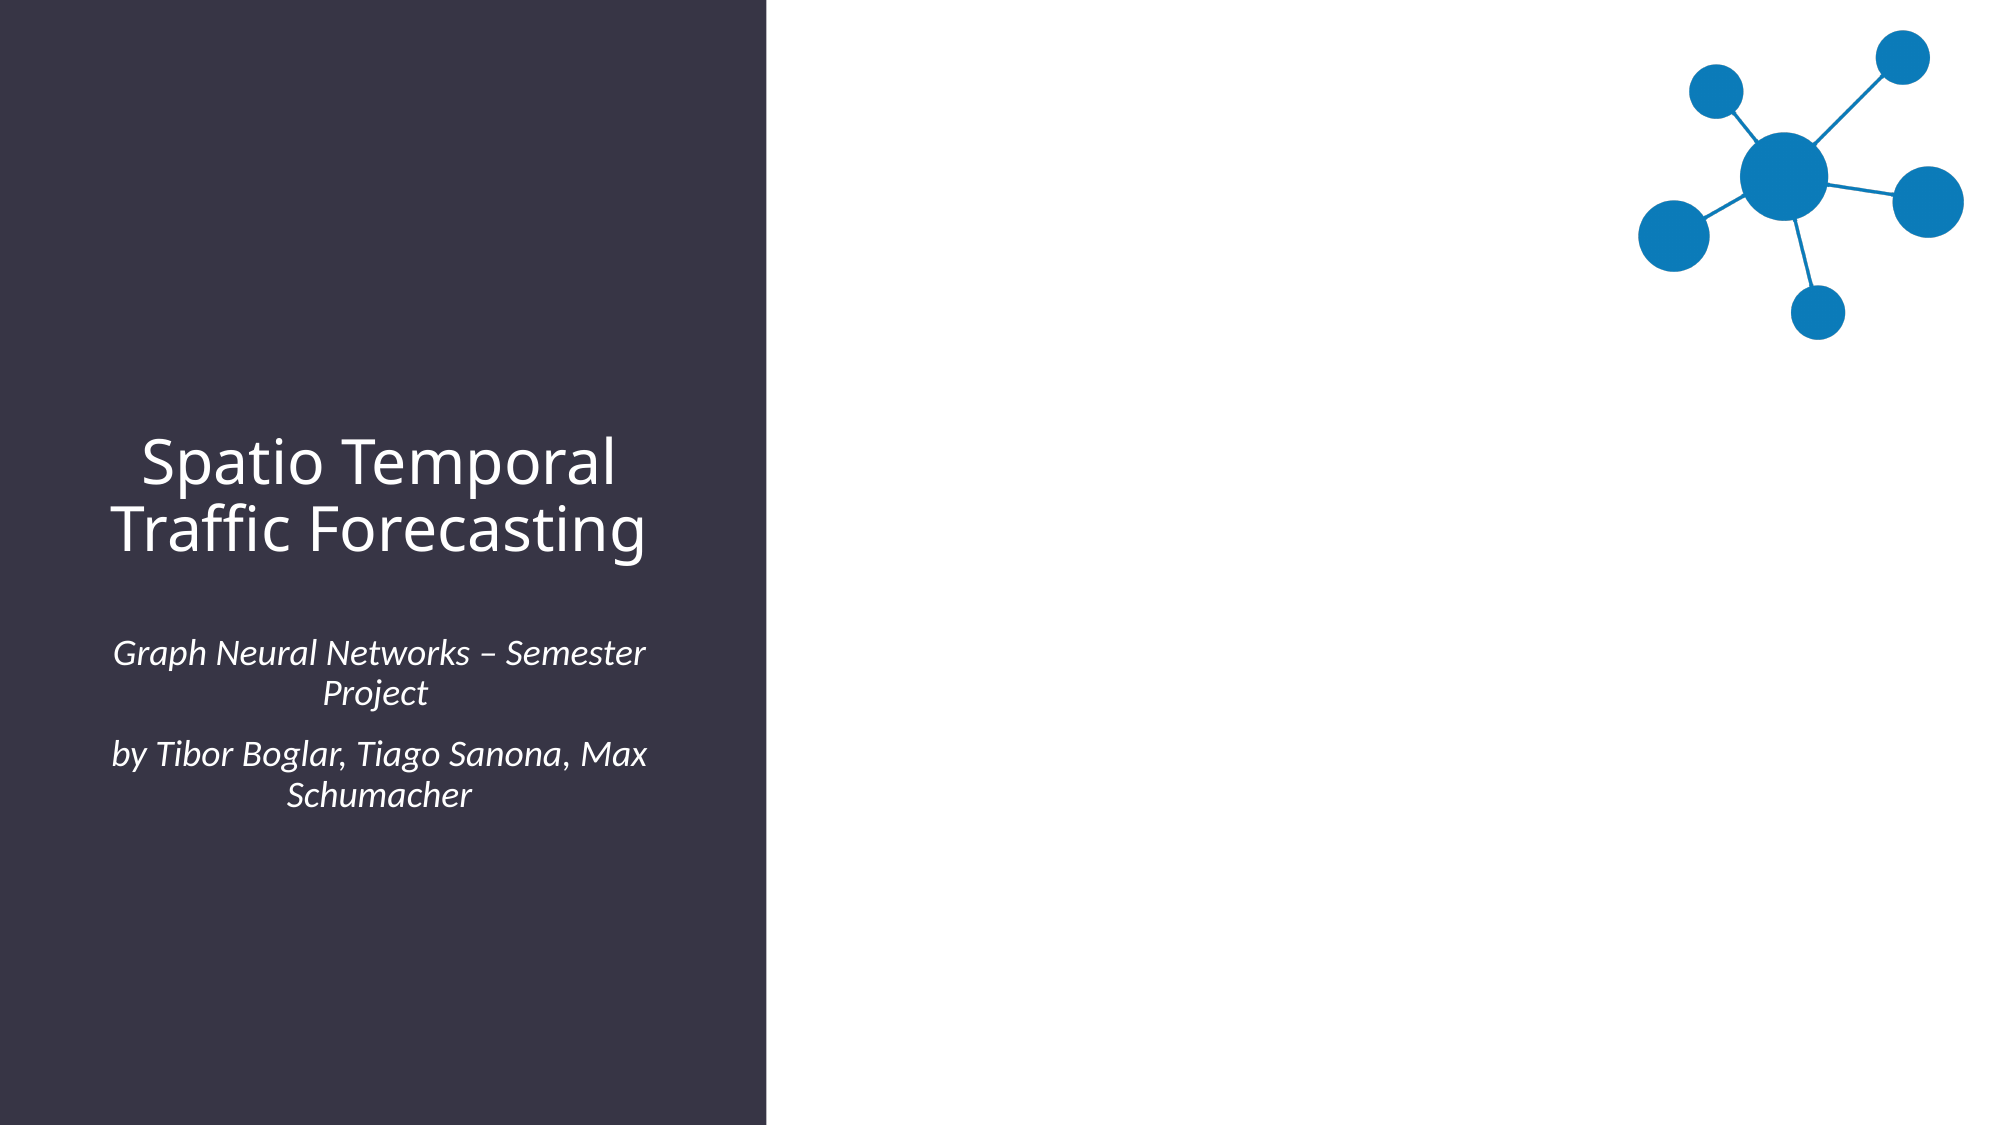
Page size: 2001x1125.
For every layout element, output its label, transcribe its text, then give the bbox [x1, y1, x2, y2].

subtitle Graph Neural Networks – Semester Project by Tibor Boglar, Tiago Sanona, Max Schumacher [79, 625, 680, 1011]
title Spatio Temporal Traffic Forecasting [79, 104, 680, 573]
text_box [765, 0, 2000, 1125]
picture [1623, 15, 1979, 355]
